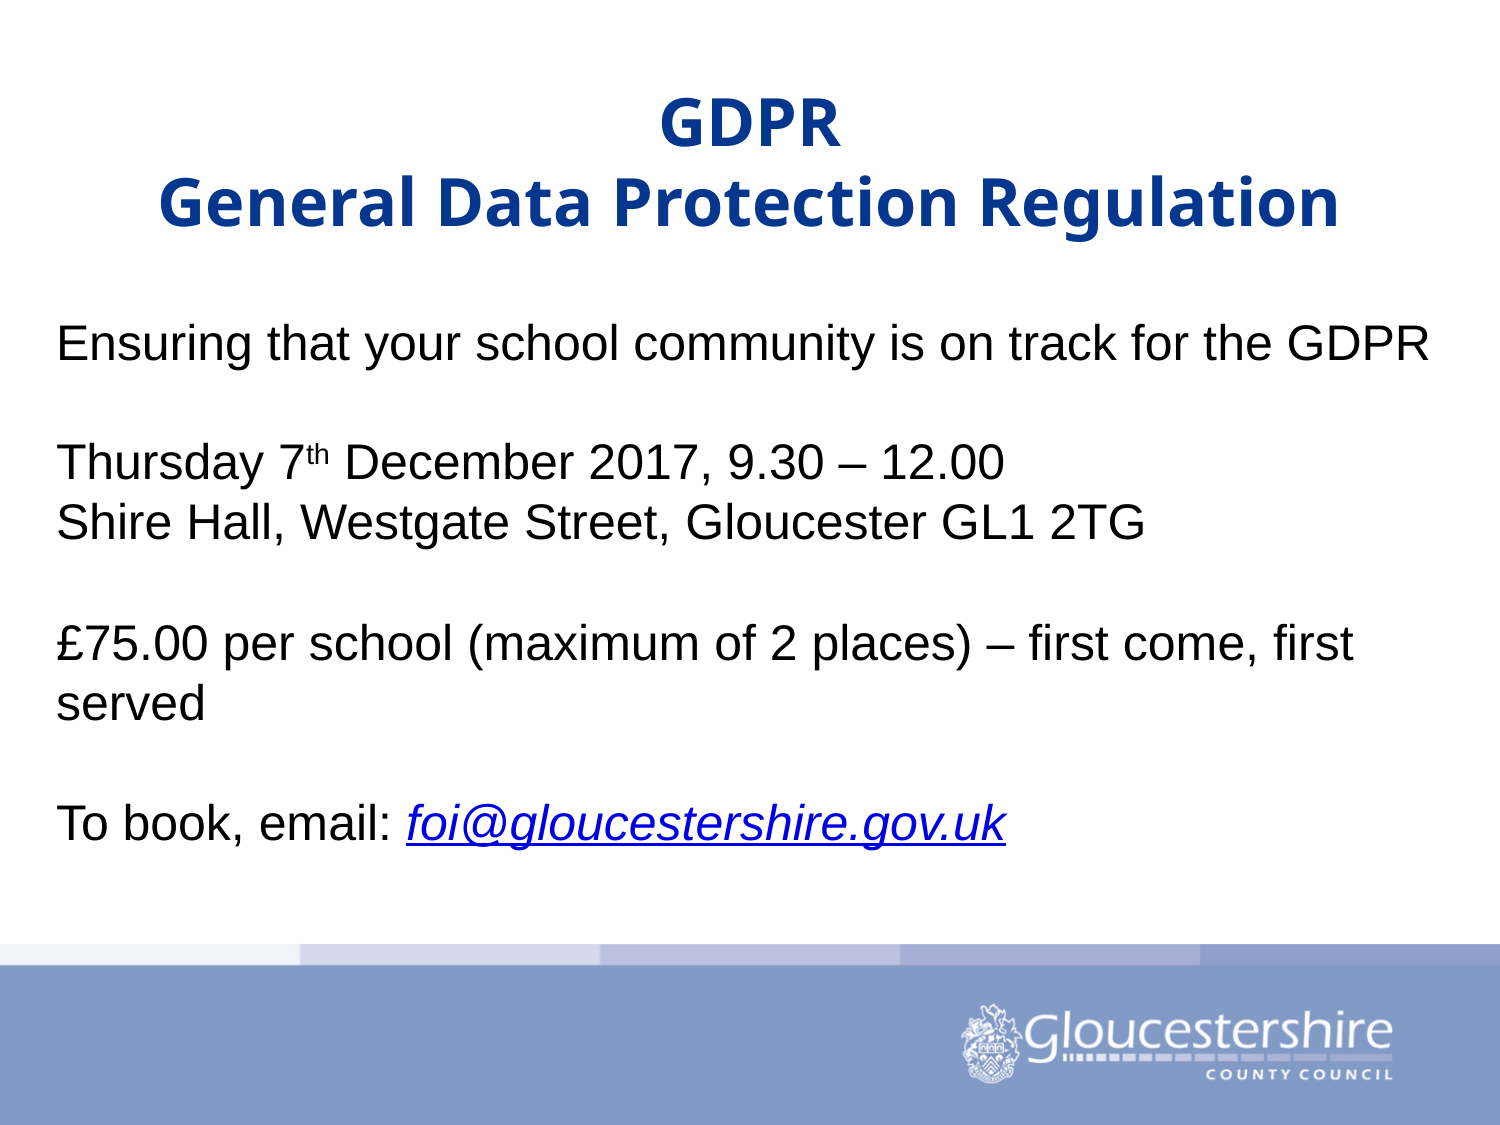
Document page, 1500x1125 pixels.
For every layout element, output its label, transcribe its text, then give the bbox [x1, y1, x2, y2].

title GDPR General Data Protection Regulation [75, 66, 1425, 254]
picture [0, 0, 1500, 1125]
text_box Ensuring that your school community is on track for the GDPR Thursday 7th December 2017, 9.30 – 12.00 Shire Hall, Westgate Street, Gloucester GL1 2TG £75.00 per school (maximum of 2 places) – first come, first served To book, email: foi@gloucestershire.gov.uk [41, 302, 1471, 903]
